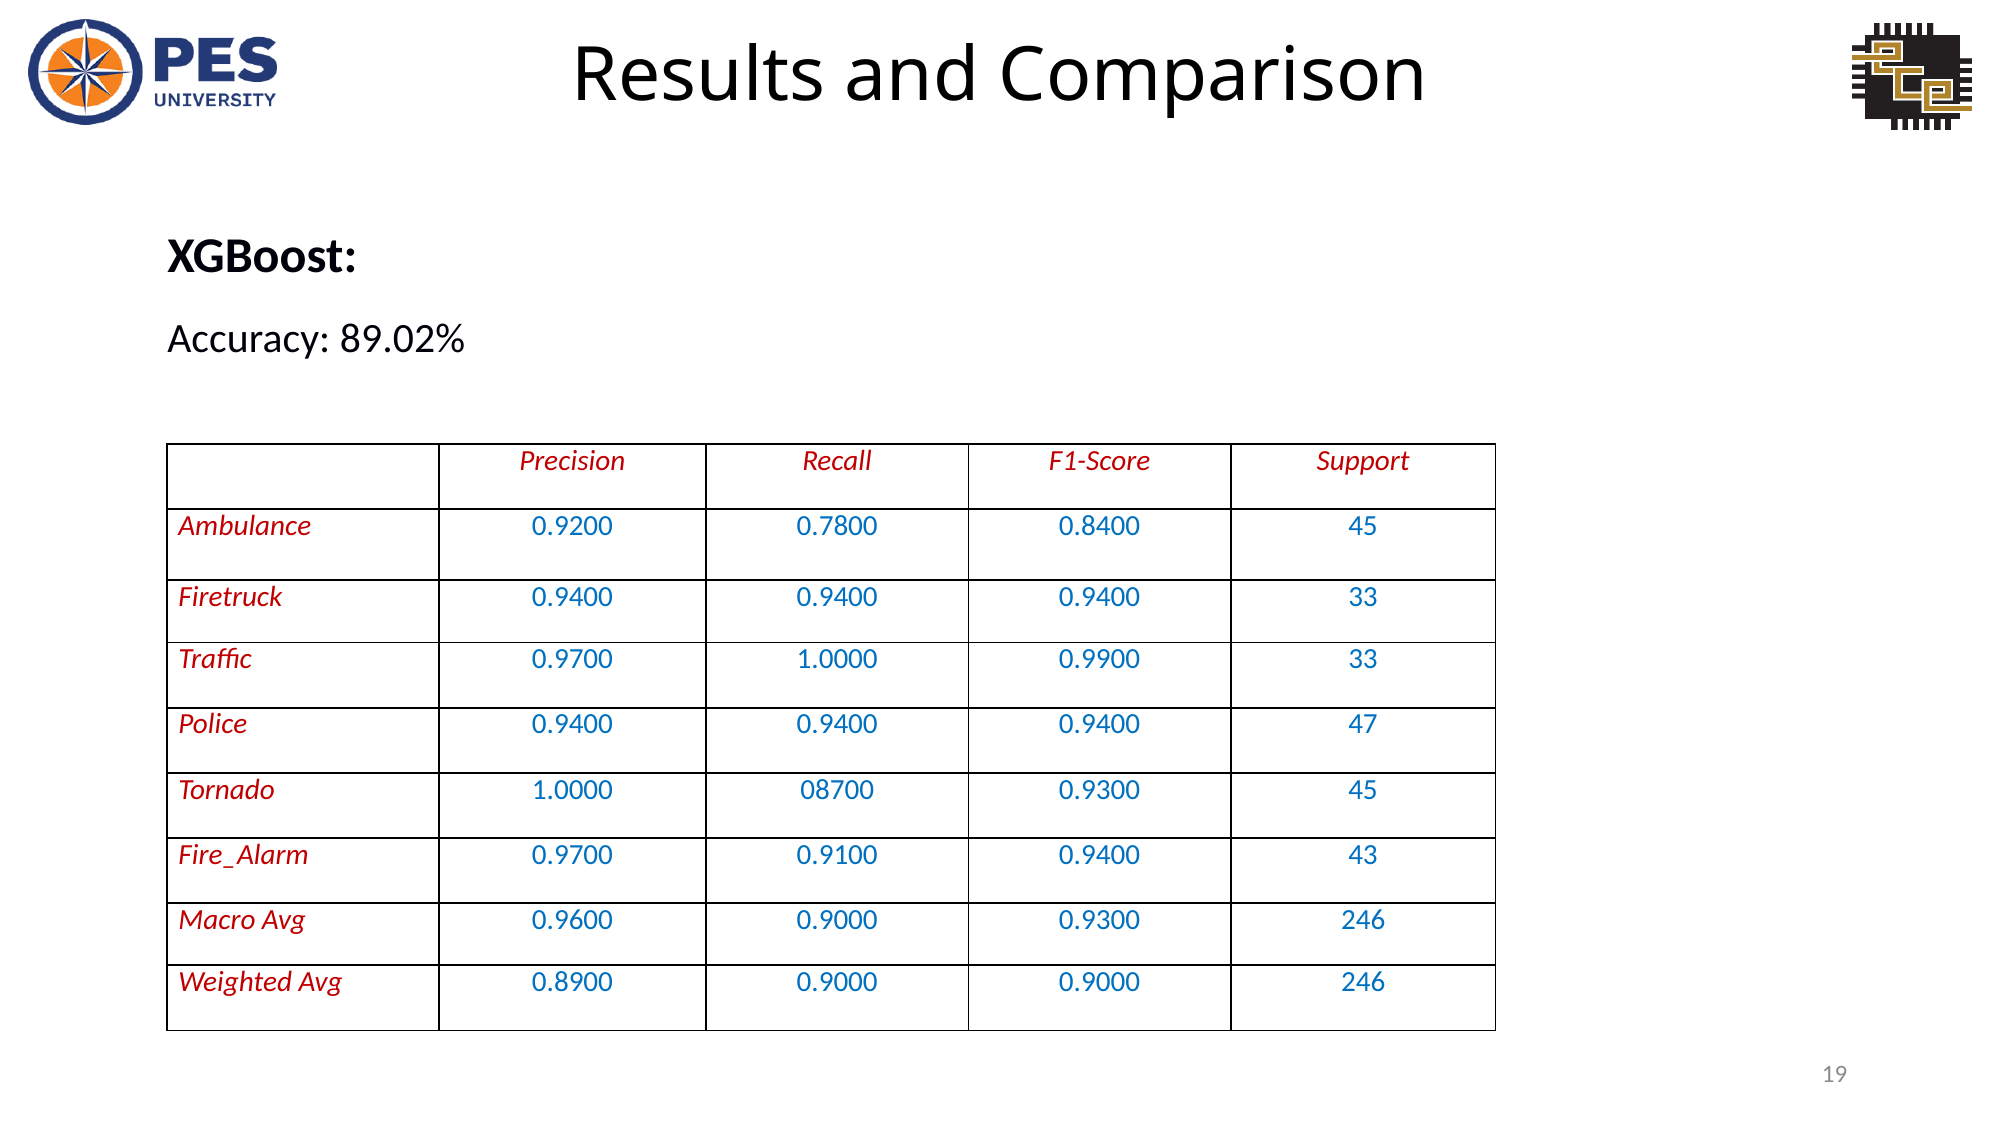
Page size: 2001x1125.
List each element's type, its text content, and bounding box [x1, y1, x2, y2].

table_cell Police [168, 709, 438, 772]
table_cell 0.9000 [707, 966, 968, 1030]
table_header Support [1232, 445, 1495, 508]
table_cell Macro Avg [168, 904, 438, 964]
table_header Precision [440, 445, 705, 508]
table_cell 0.9000 [707, 904, 968, 964]
table_cell 08700 [707, 774, 968, 837]
table_cell 0.9700 [440, 643, 705, 707]
picture [28, 19, 277, 130]
table_cell 0.7800 [707, 510, 968, 579]
table_cell 33 [1232, 643, 1495, 707]
table_cell 1.0000 [440, 774, 705, 837]
table_header Recall [707, 445, 968, 508]
table_cell 0.9400 [969, 581, 1230, 642]
table_cell 1.0000 [707, 643, 968, 707]
table_cell 45 [1232, 510, 1495, 579]
table_cell 0.9300 [969, 904, 1230, 964]
table_cell 0.9300 [969, 774, 1230, 837]
table_cell 246 [1232, 904, 1495, 964]
text_box Results and Comparison [362, 0, 1638, 142]
table_cell 43 [1232, 839, 1495, 902]
table_cell 0.8400 [969, 510, 1230, 579]
table_cell 0.8900 [440, 966, 705, 1030]
picture [1852, 23, 1972, 130]
slide_number 19 [1412, 1042, 1863, 1103]
table_cell Fire_Alarm [168, 839, 438, 902]
table_cell 0.9400 [969, 839, 1230, 902]
text_box XGBoost: Accuracy: 89.02% [152, 206, 1153, 369]
table_cell 246 [1232, 966, 1495, 1030]
table_cell 0.9200 [440, 510, 705, 579]
table_cell 33 [1232, 581, 1495, 642]
table_cell Firetruck [168, 581, 438, 642]
table_cell 45 [1232, 774, 1495, 837]
table_cell 47 [1232, 709, 1495, 772]
table_cell Weighted Avg [168, 966, 438, 1030]
table_cell 0.9900 [969, 643, 1230, 707]
table_cell 0.9400 [969, 709, 1230, 772]
table_cell Ambulance [168, 510, 438, 579]
table_cell 0.9400 [440, 581, 705, 642]
table_cell Traffic [168, 643, 438, 707]
table_cell 0.9100 [707, 839, 968, 902]
table_header F1-Score [969, 445, 1230, 508]
table_cell 0.9000 [969, 966, 1230, 1030]
table_cell Tornado [168, 774, 438, 837]
table_cell 0.9600 [440, 904, 705, 964]
table_header [168, 445, 438, 508]
table_cell 0.9400 [440, 709, 705, 772]
table_cell 0.9400 [707, 581, 968, 642]
table_cell 0.9700 [440, 839, 705, 902]
table_cell 0.9400 [707, 709, 968, 772]
